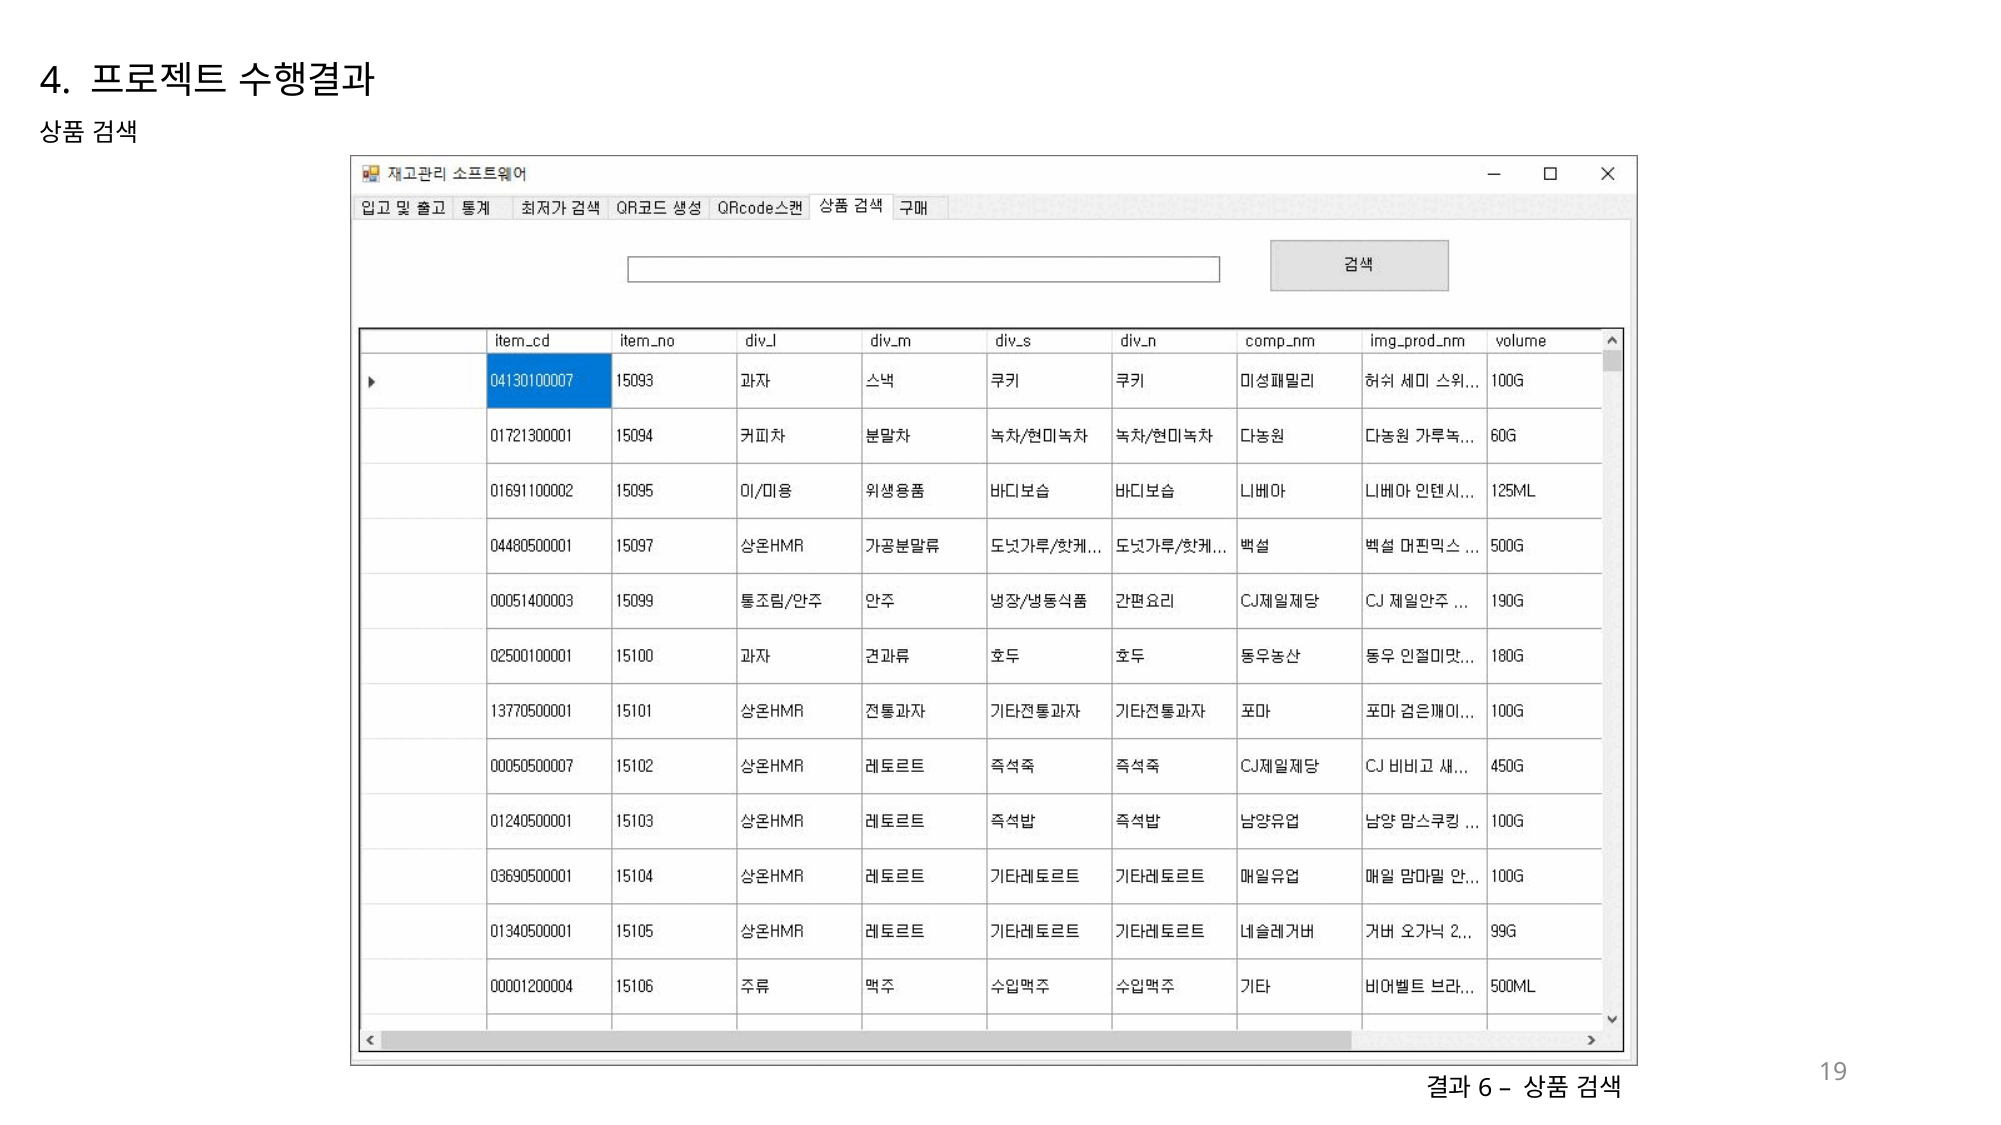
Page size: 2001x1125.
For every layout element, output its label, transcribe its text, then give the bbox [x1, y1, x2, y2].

slide_number 19 [1638, 1042, 1863, 1103]
text_box 4. 프로젝트 수행결과 [25, 48, 1690, 109]
text_box 결과6 – 상품 검색 [890, 1066, 1638, 1110]
text_box 상품 검색 [25, 109, 1690, 154]
picture [349, 155, 1638, 1066]
